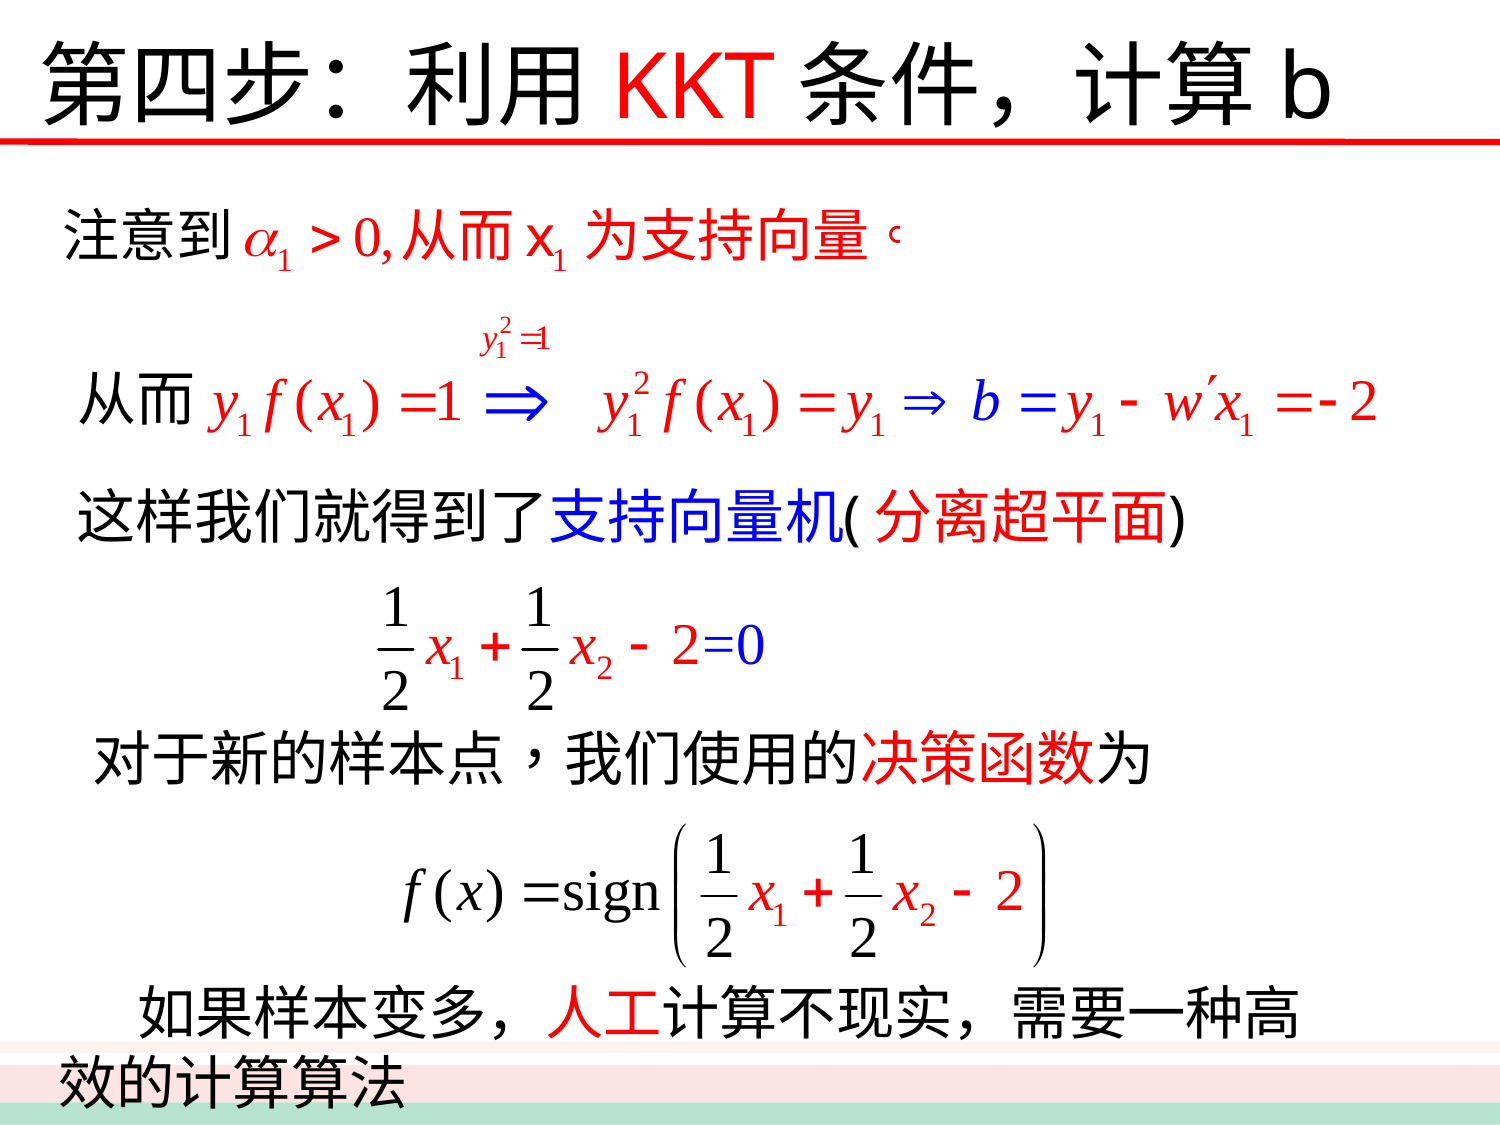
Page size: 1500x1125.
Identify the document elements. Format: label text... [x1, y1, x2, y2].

picture [0, 145, 1500, 1125]
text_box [84, 716, 1162, 983]
picture [0, 0, 1500, 138]
text_box 第四步：利用KKT条件，计算b [23, 19, 1500, 145]
text_box 如果样本变多，人工计算不现实，需要一种高效的计算算法 [43, 968, 1340, 1124]
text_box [70, 302, 1389, 461]
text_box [55, 199, 900, 285]
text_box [69, 476, 1196, 723]
